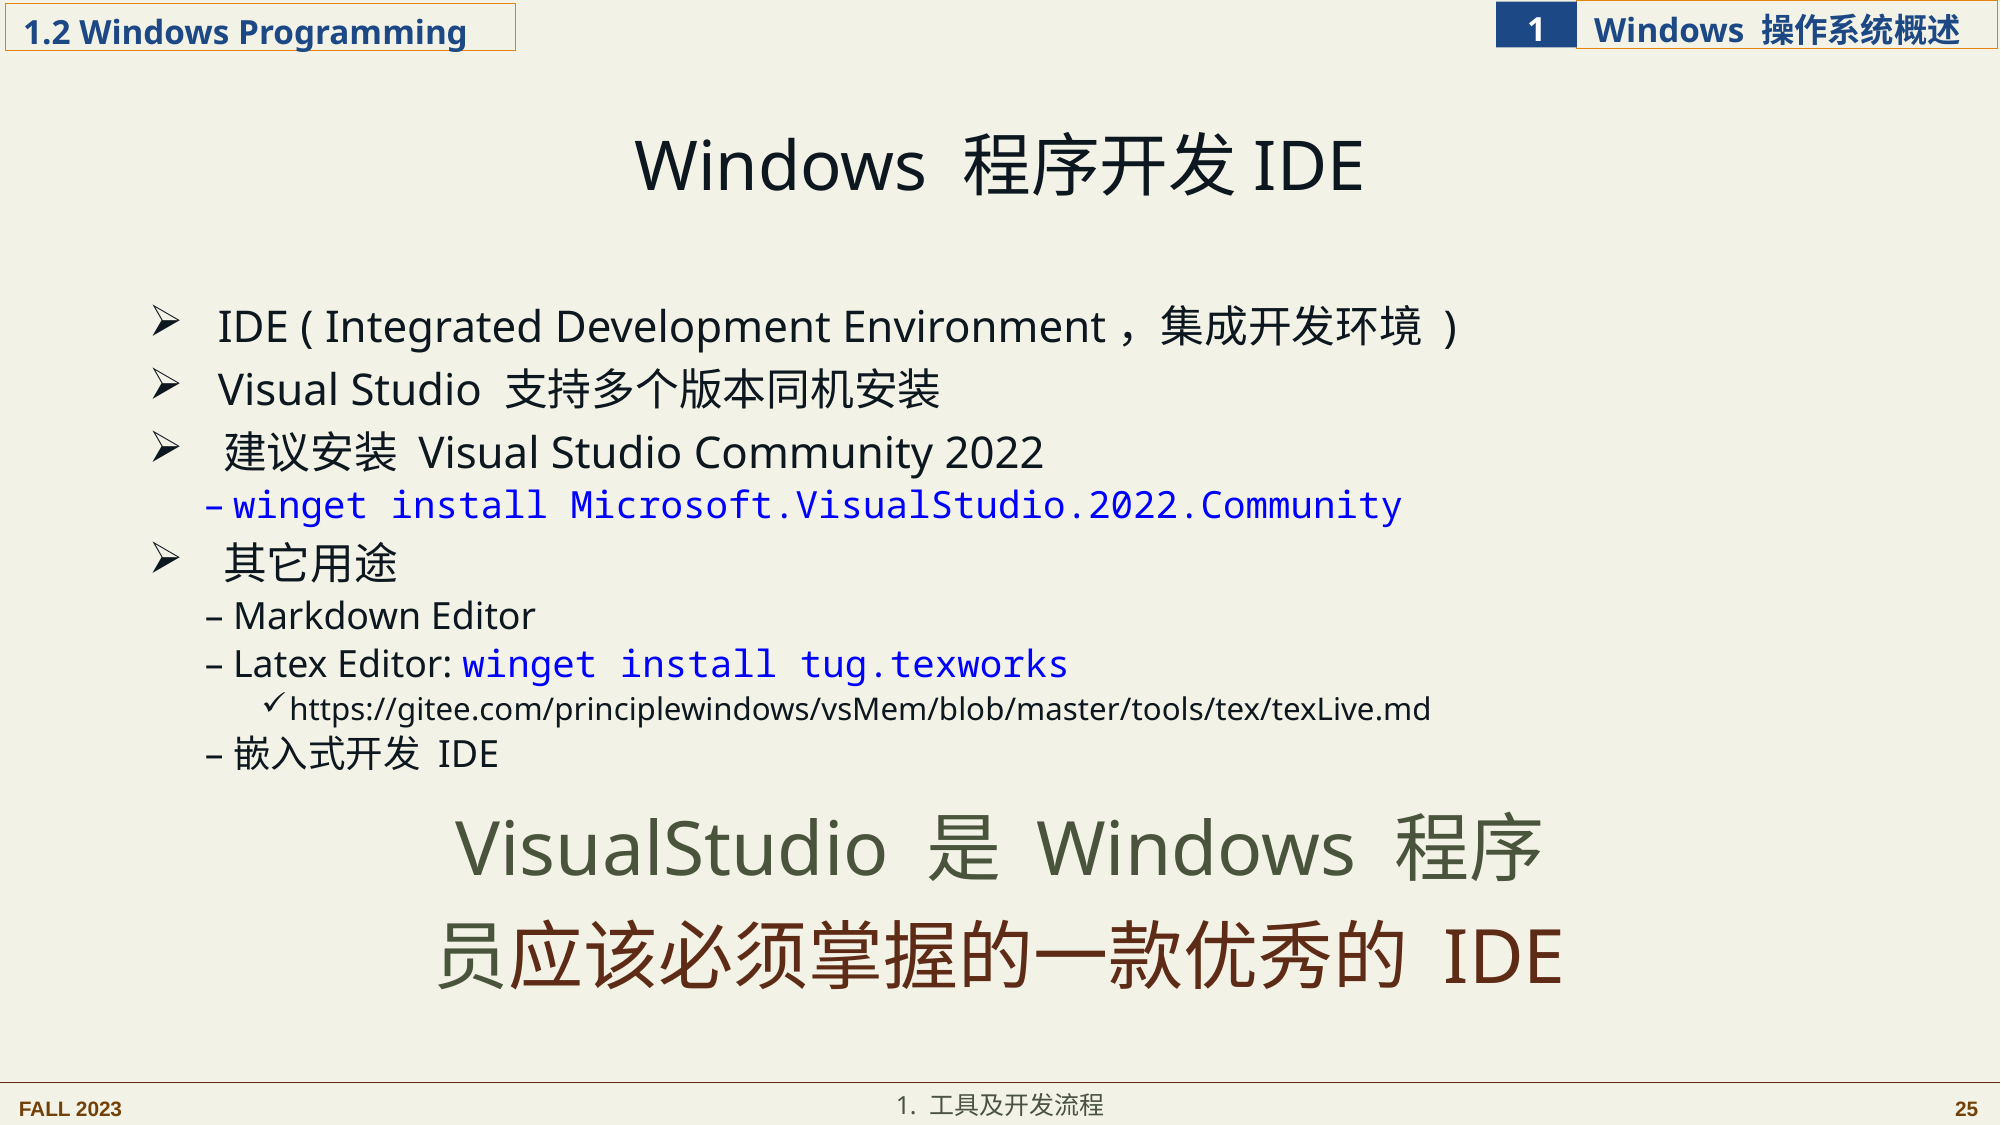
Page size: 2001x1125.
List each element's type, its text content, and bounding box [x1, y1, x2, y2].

title Windows 程序开发IDE [137, 59, 1863, 278]
text_box 1. 工具及开发流程 [249, 1076, 1751, 1125]
list IDE ( Integrated Development Environment，集成开发环境 ) Visual Studio 支持多个版本同机安装 建议安装 Visual Studio Community 2022 winget install Microsoft.VisualStudio.2022.Community 其它用途 Markdown Editor Latex Editor: winget install tug.texworks https://gitee.com/principlewindows/vsMem/blob/master/tools/tex/texLive.md 嵌入式开发 IDE [137, 299, 1863, 1014]
